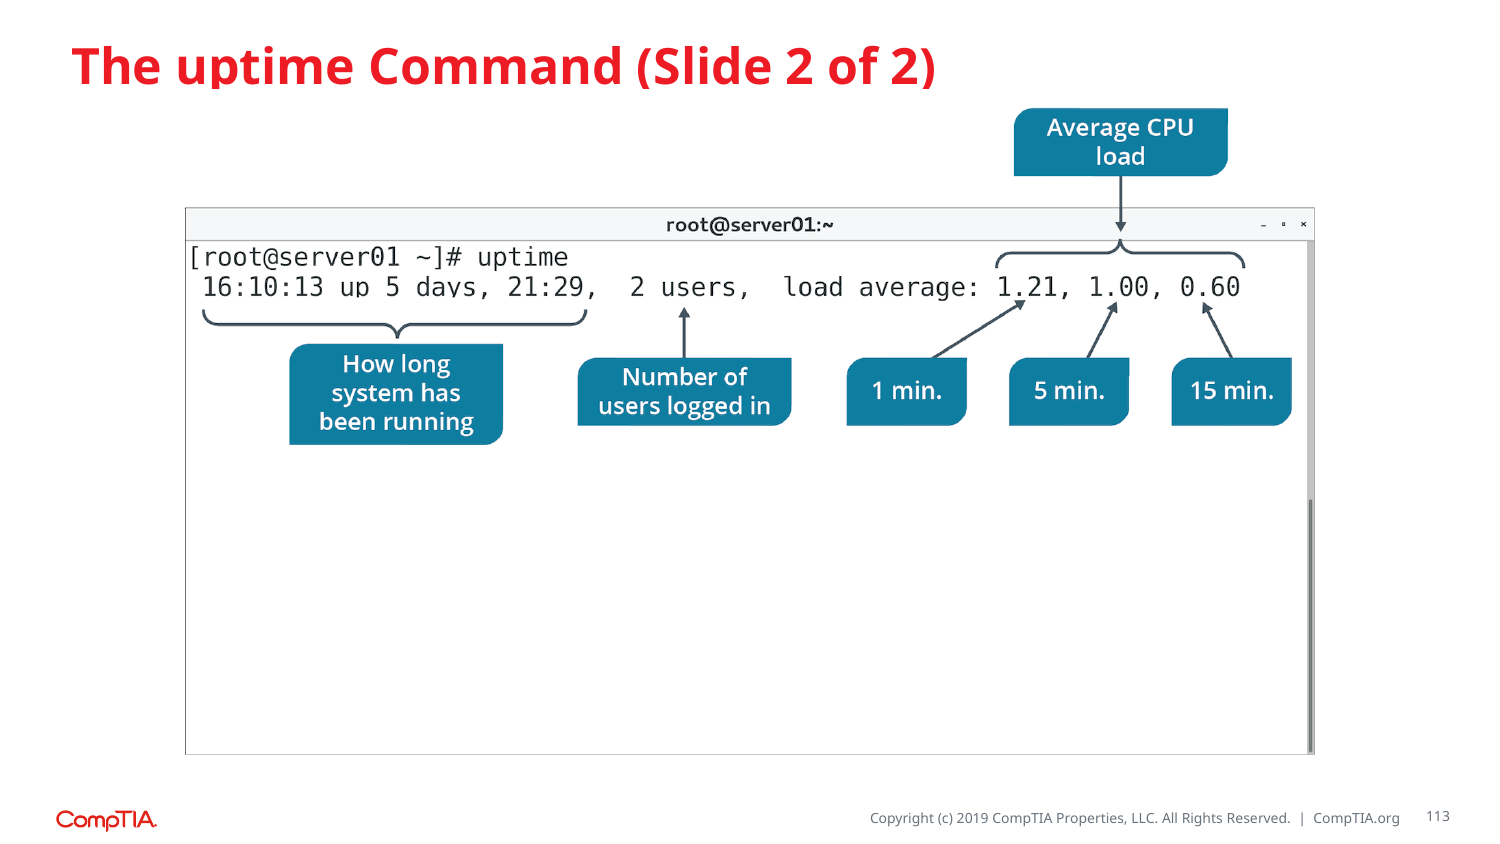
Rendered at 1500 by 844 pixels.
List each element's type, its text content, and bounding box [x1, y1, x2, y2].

picture [184, 89, 1315, 755]
title The uptime Command (Slide 2 of 2) [56, 12, 1444, 117]
slide_number 113 [1407, 800, 1450, 835]
